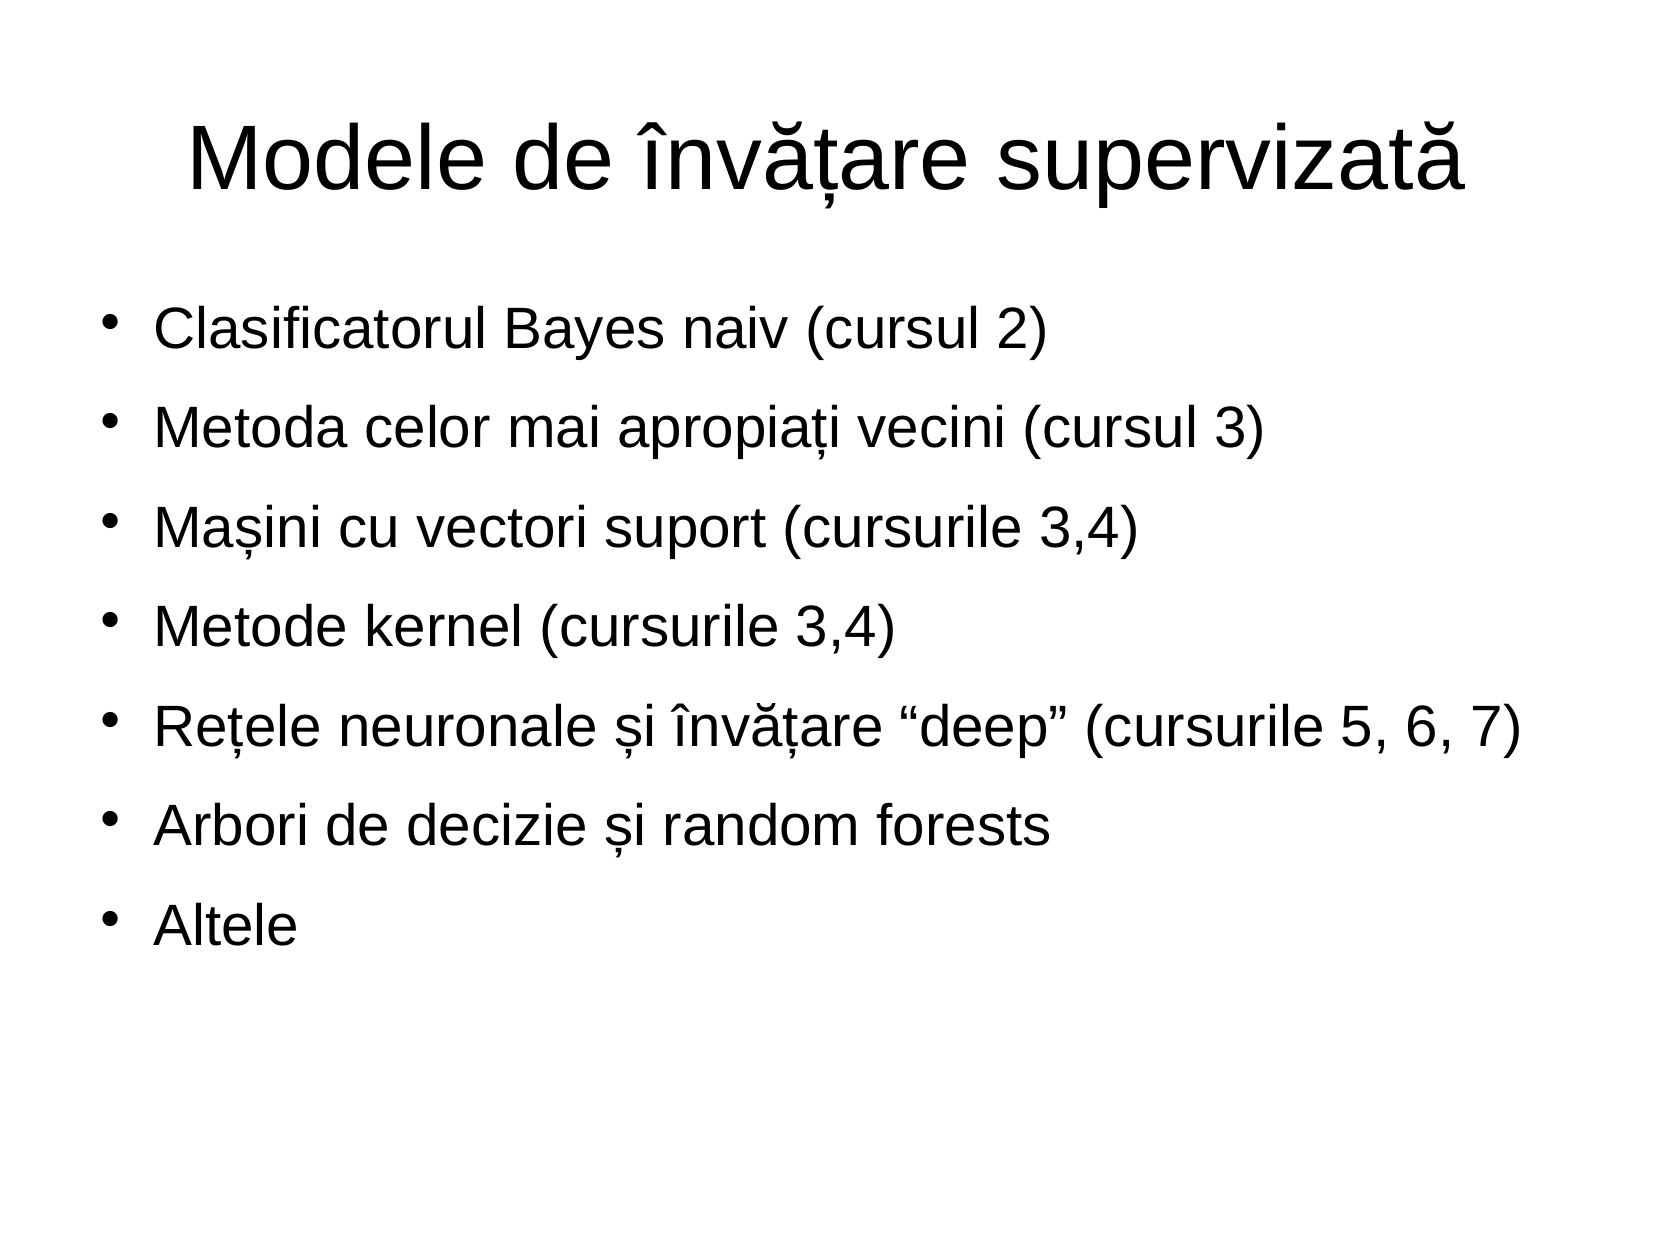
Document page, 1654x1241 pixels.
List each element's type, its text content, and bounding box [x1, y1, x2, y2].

text_box Clasificatorul Bayes naiv (cursul 2) Metoda celor mai apropiați vecini (cursul 3) Mașini cu vectori suport (cursurile 3,4) Metode kernel (cursurile 3,4) Rețele neuronale și învățare “deep” (cursurile 5, 6, 7) Arbori de decizie și random forests Altele [82, 290, 1571, 1010]
text_box Modele de învățare supervizată [82, 49, 1571, 257]
